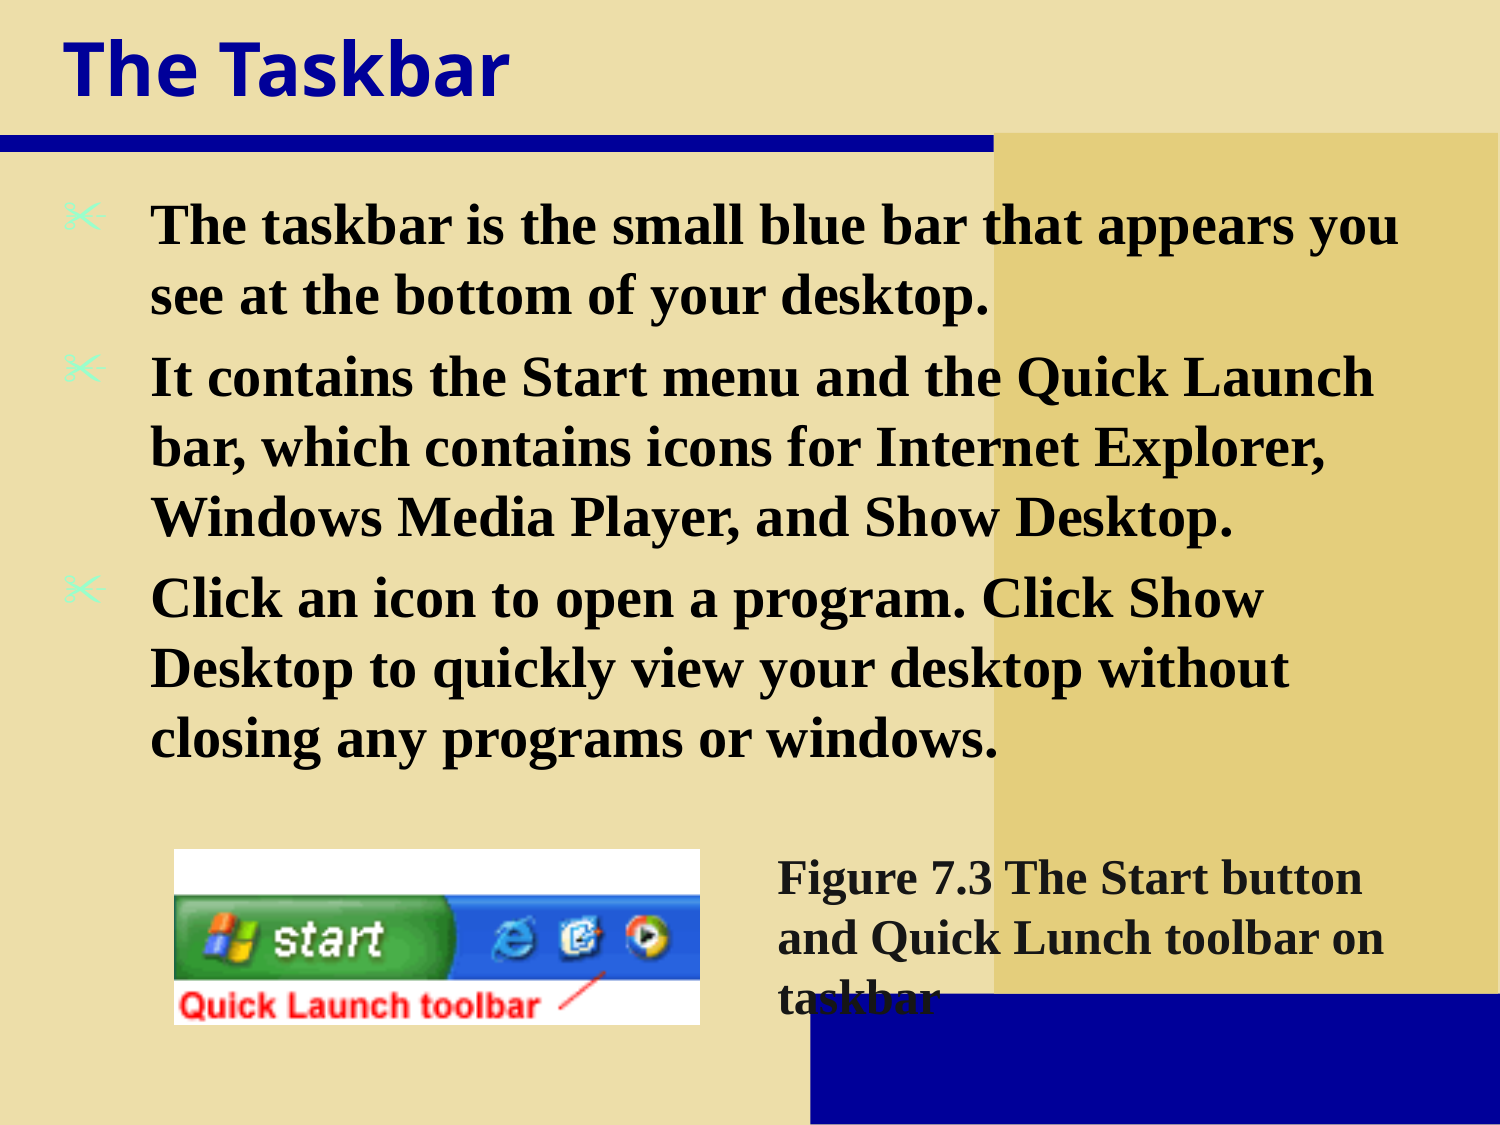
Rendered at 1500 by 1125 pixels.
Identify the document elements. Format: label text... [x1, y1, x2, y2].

picture [174, 849, 701, 1026]
list The taskbar is the small blue bar that appears you see at the bottom of your desktop. It contains the Start menu and the Quick Launch bar, which contains icons for Internet Explorer, Windows Media Player, and Show Desktop. Click an icon to open a program. Click Show Desktop to quickly view your desktop without closing any programs or windows. [47, 178, 1457, 960]
title The Taskbar [47, 0, 1456, 133]
text_box Figure 7.3 The Start button and Quick Lunch toolbar on taskbar [762, 837, 1413, 1033]
